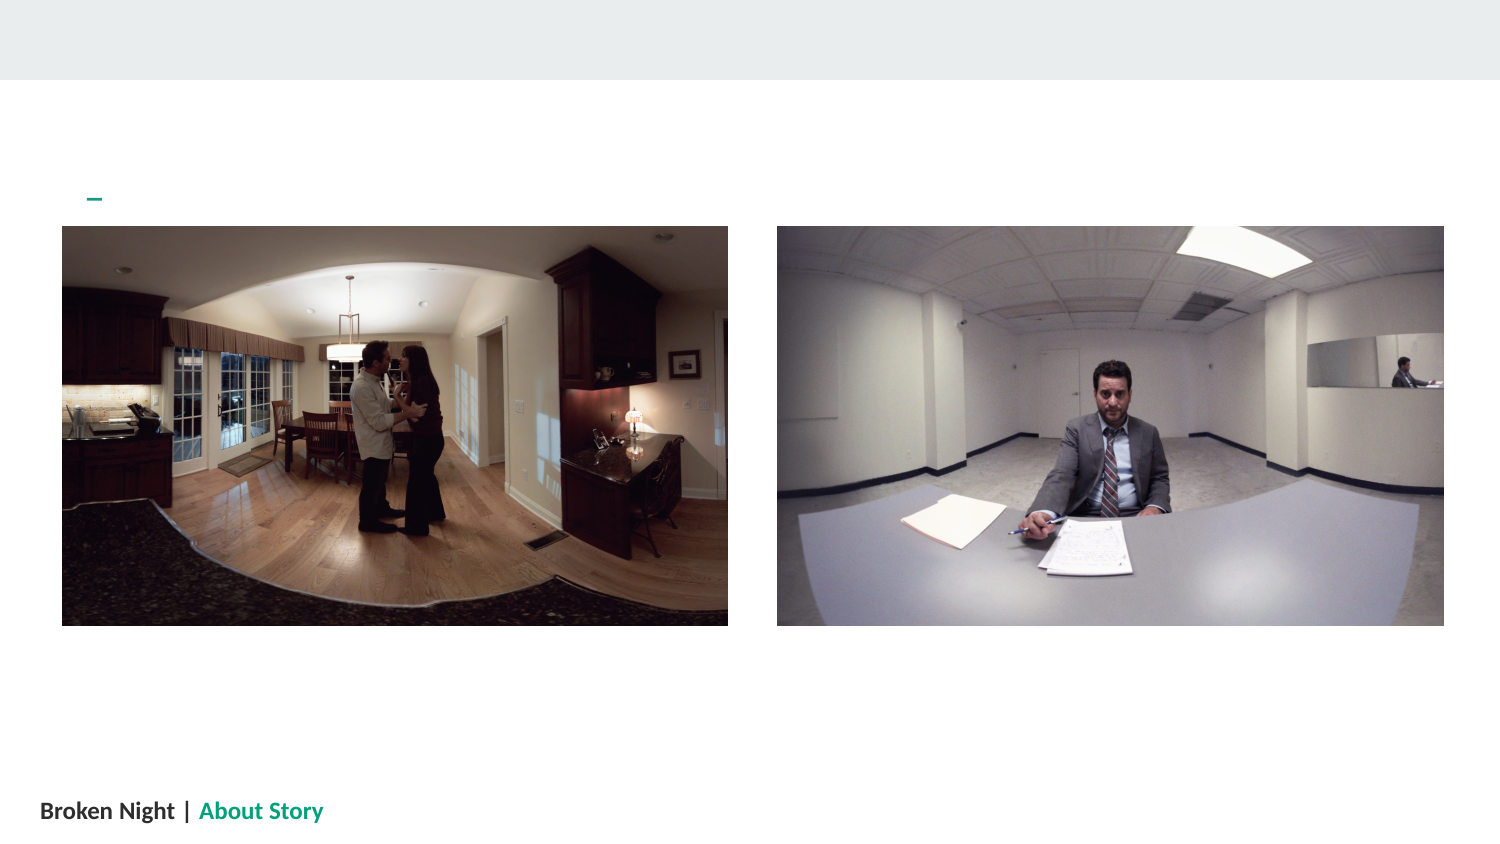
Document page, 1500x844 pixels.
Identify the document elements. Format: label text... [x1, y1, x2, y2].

text_box Broken Night | About Story [25, 786, 339, 832]
picture [777, 226, 1444, 626]
picture [62, 139, 729, 626]
